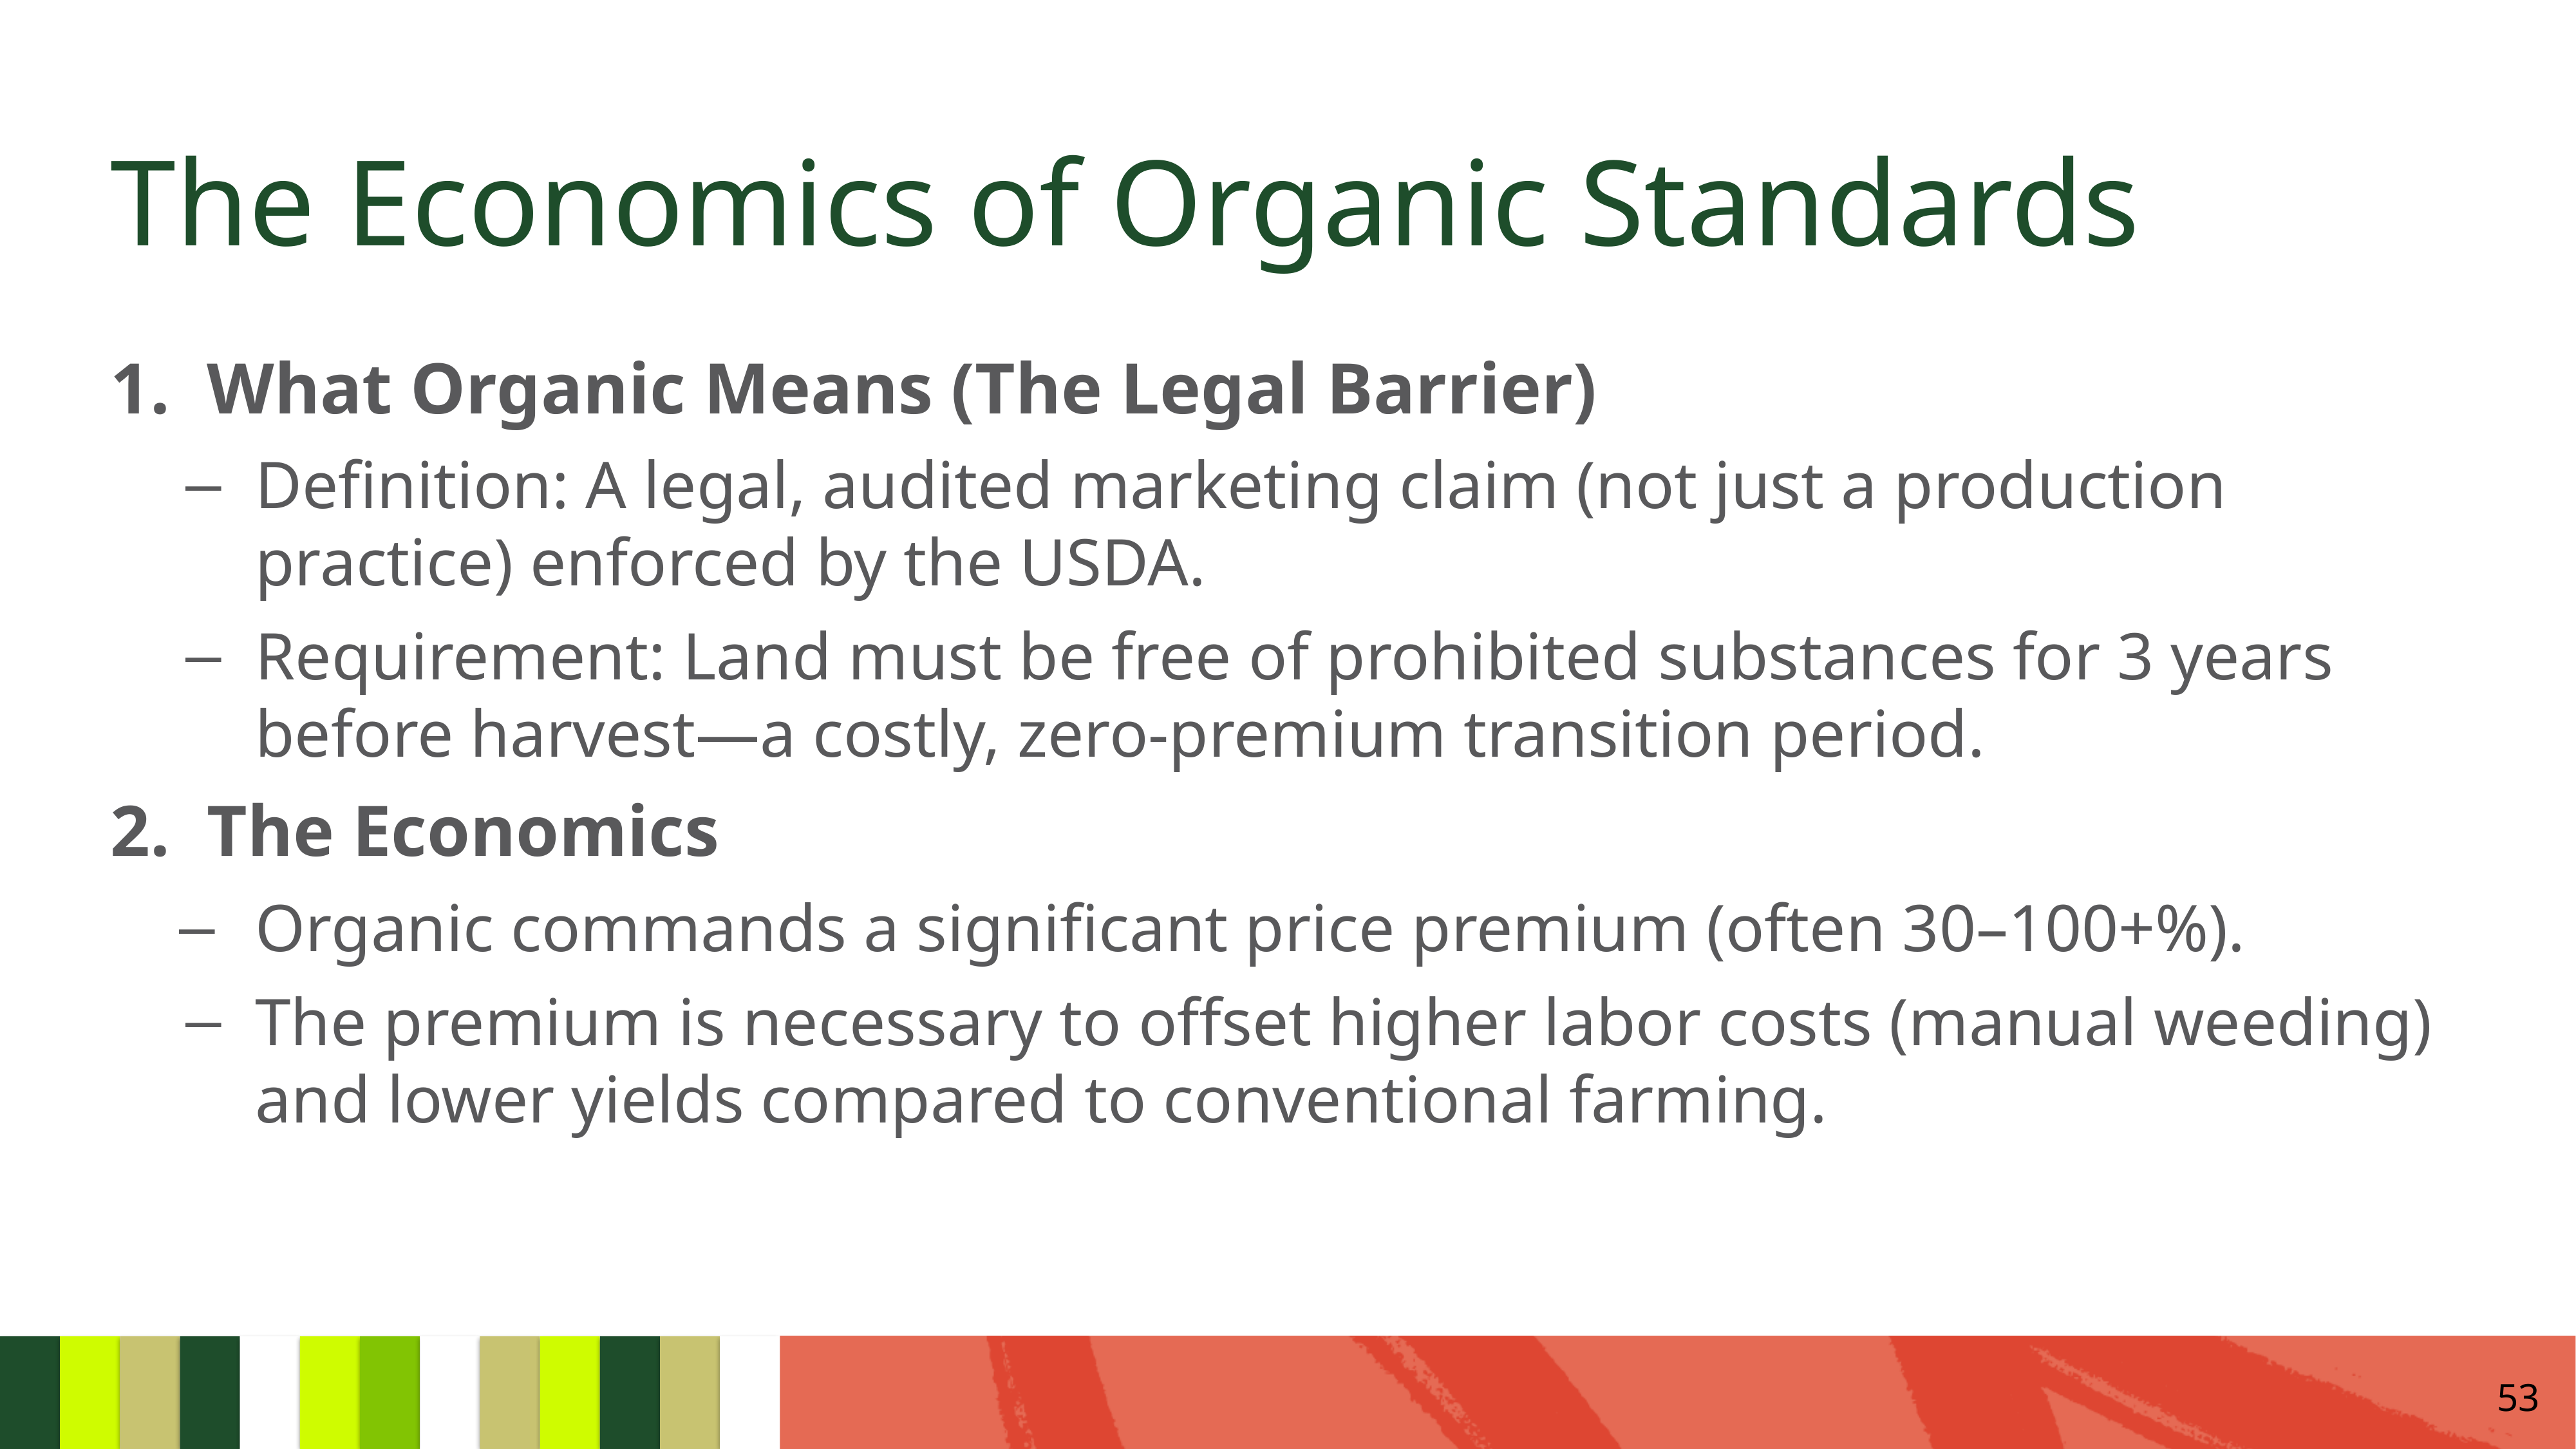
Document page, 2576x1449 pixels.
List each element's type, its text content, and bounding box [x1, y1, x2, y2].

slide_number 53 [2452, 1376, 2550, 1423]
picture [780, 1336, 2576, 1449]
list What Organic Means (The Legal Barrier) Definition: A legal, audited marketing claim (not just a production practice) enforced by the USDA. Requirement: Land must be free of prohibited substances for 3 years before harvest—a costly, zero-premium transition period. The Economics Organic commands a significant price premium (often 30–100+%). The premium is necessary to offset higher labor costs (manual weeding) and lower yields compared to conventional farming. [100, 334, 2476, 1151]
title The Economics of Organic Standards [100, 117, 2476, 280]
